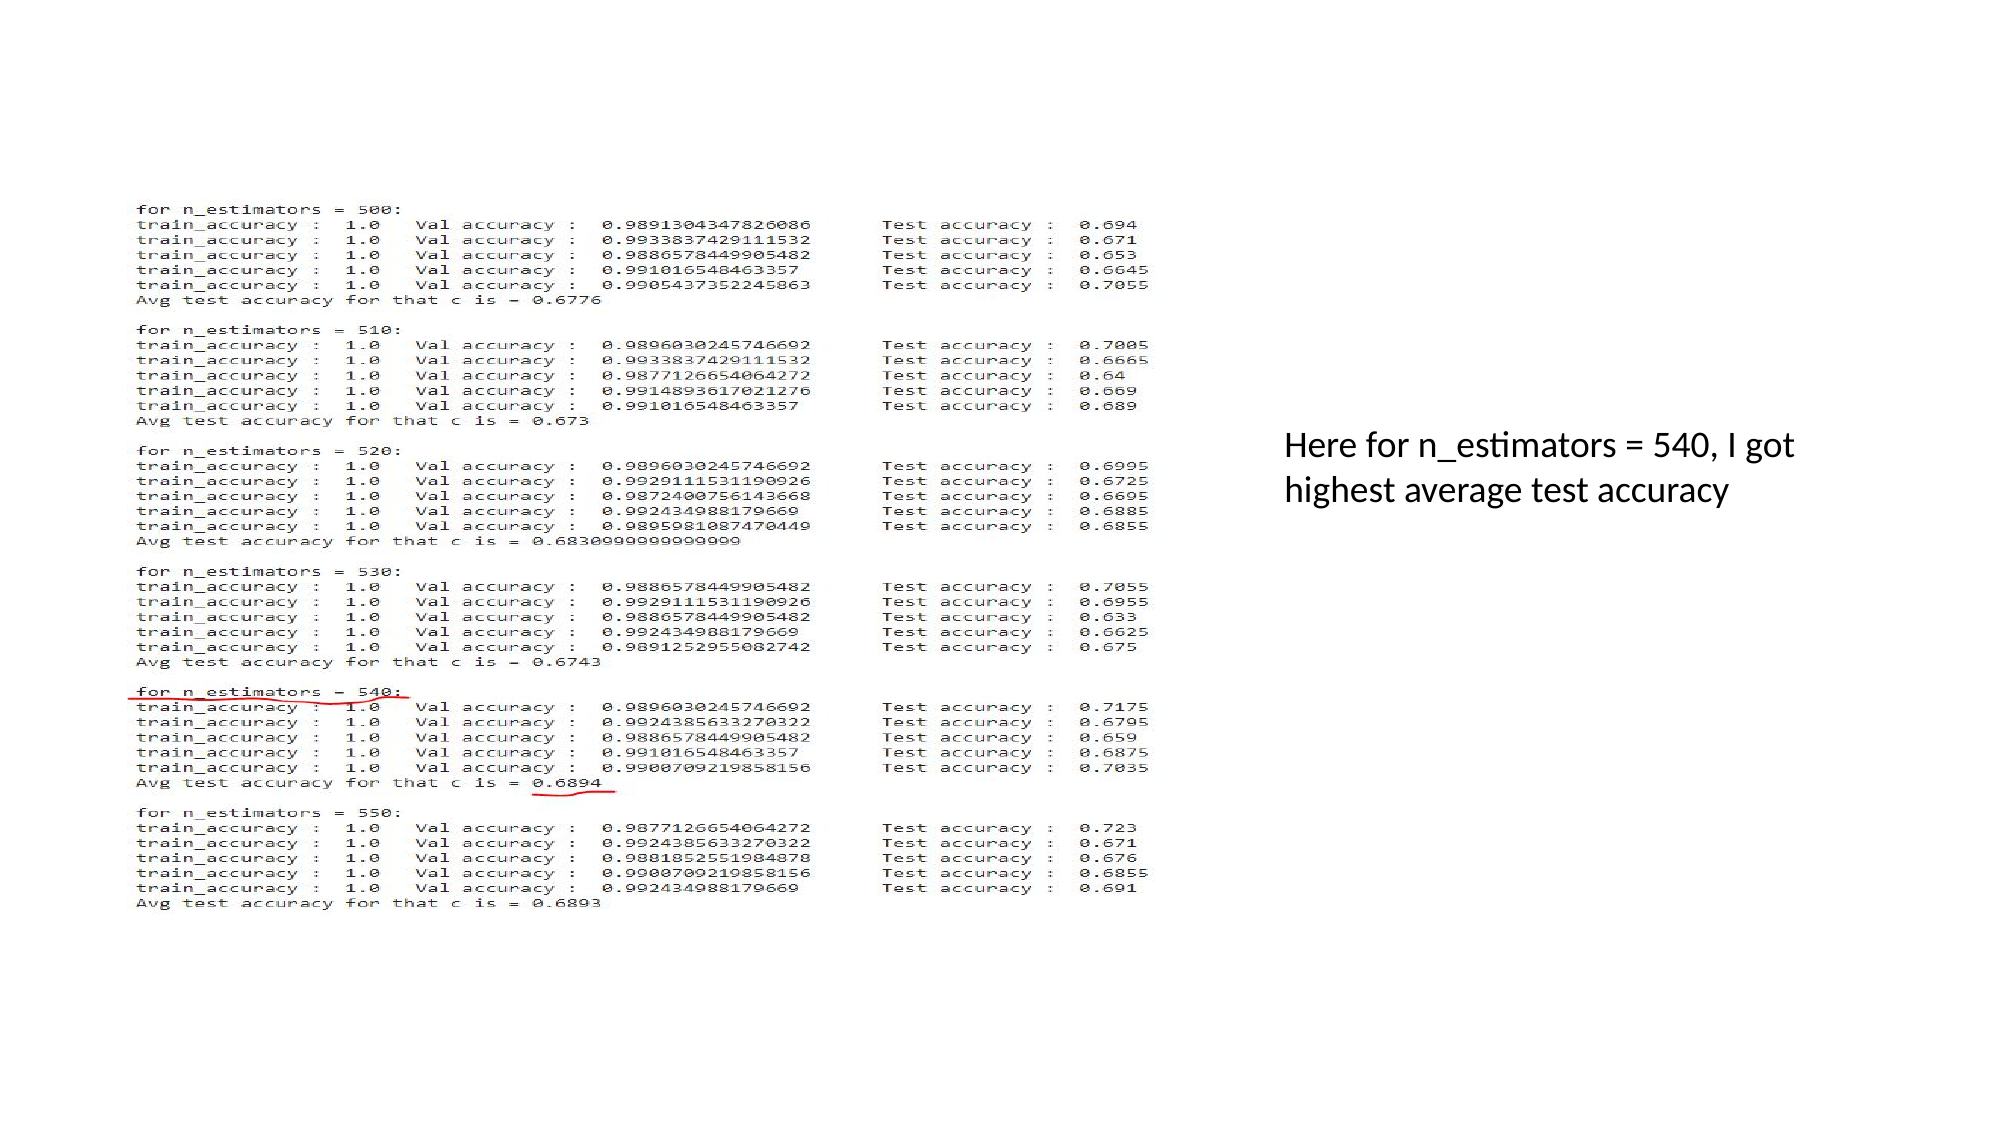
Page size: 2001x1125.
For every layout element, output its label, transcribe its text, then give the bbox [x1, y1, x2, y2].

text_box Here for n_estimators = 540, I got highest average test accuracy [1269, 412, 1863, 518]
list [127, 199, 1165, 914]
